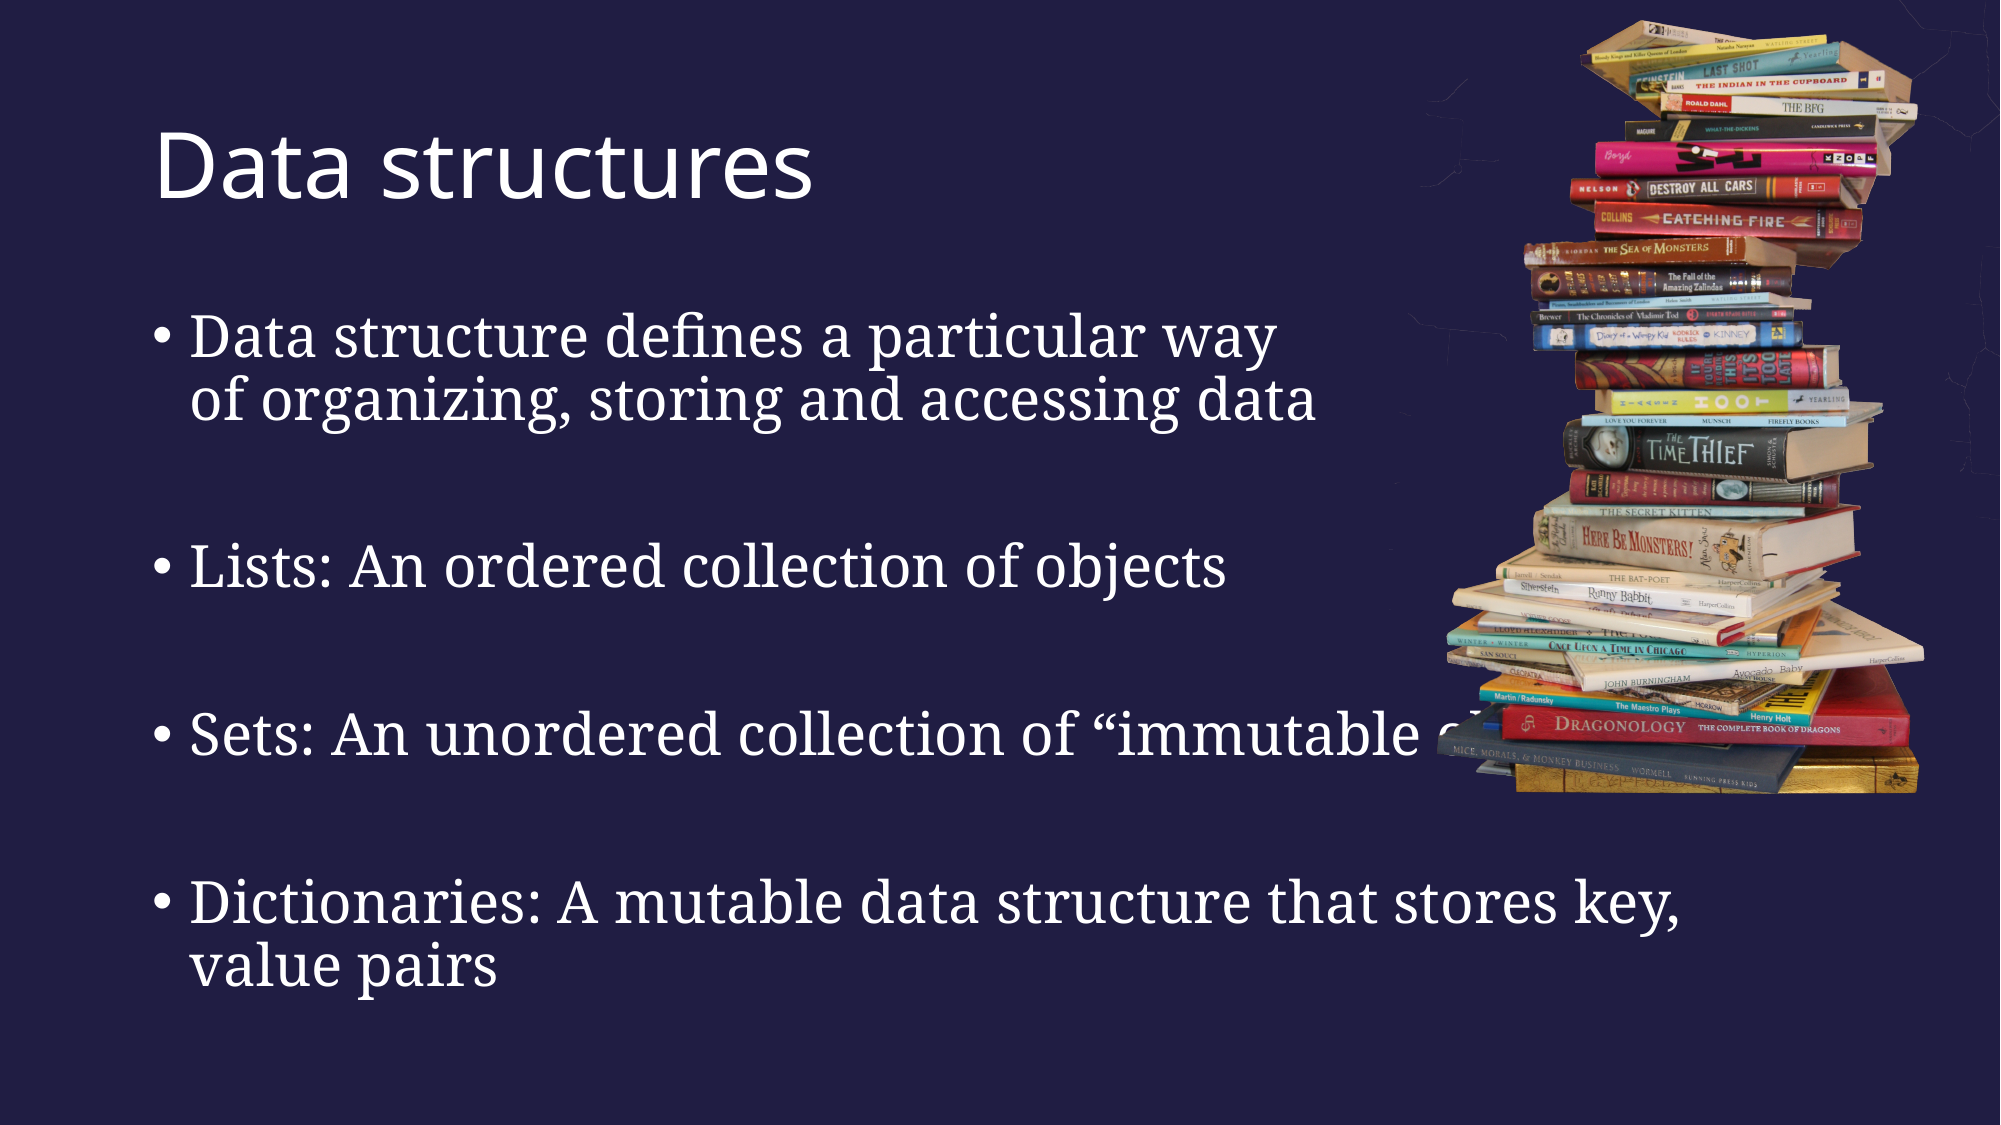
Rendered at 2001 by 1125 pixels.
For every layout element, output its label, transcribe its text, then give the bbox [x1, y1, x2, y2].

title Data structures [137, 59, 1389, 278]
list Data structure defines a particular way of organizing, storing and accessing data Lists: An ordered collection of objects Sets: An unordered collection of “immutable objects” Dictionaries: A mutable data structure that stores key, value pairs [137, 299, 1863, 1014]
picture [1389, 0, 2000, 847]
